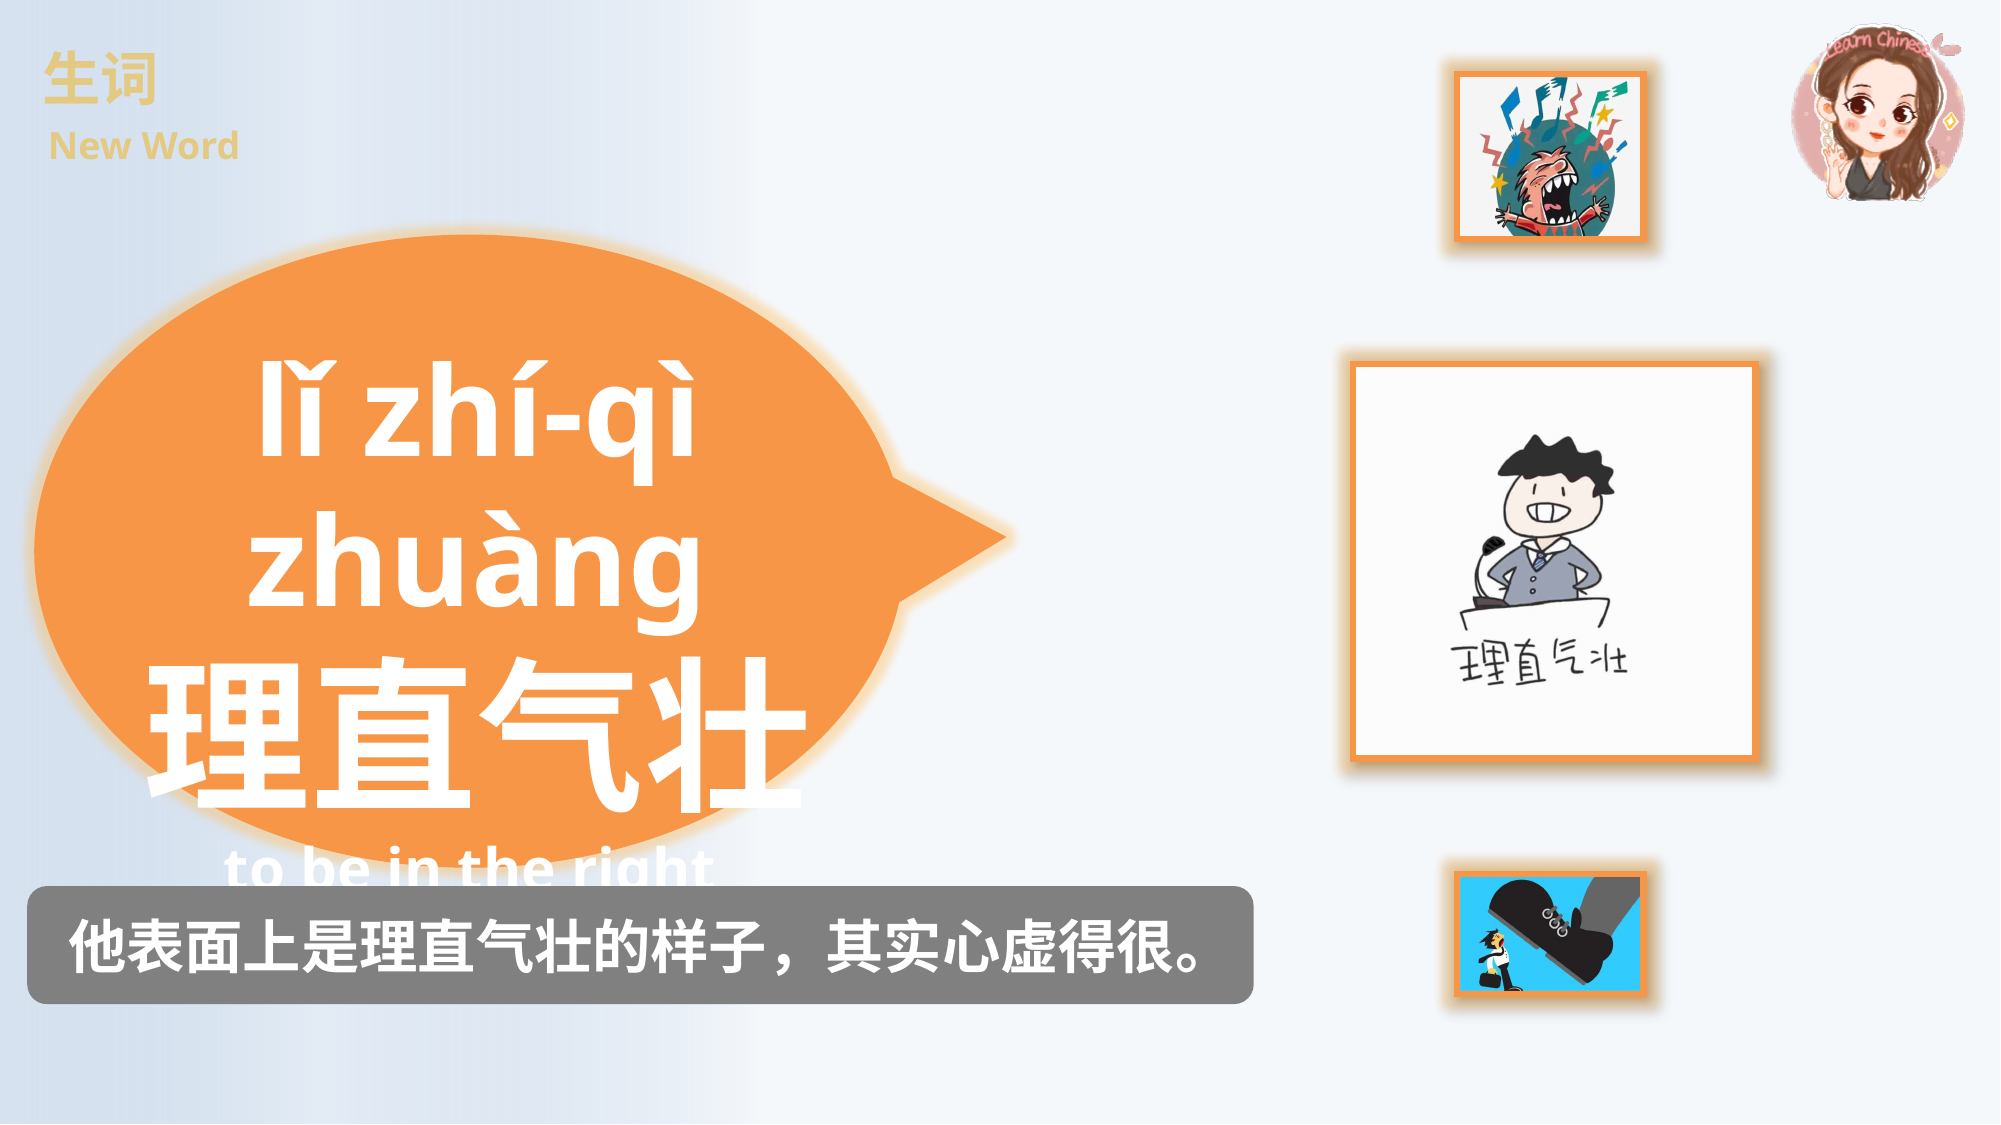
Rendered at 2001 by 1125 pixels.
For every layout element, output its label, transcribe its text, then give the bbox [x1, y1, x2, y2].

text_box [27, 886, 1265, 1005]
text_box New Word [33, 115, 256, 175]
picture [0, 0, 2001, 1125]
text_box 生词 [27, 35, 174, 120]
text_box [27, 239, 928, 864]
